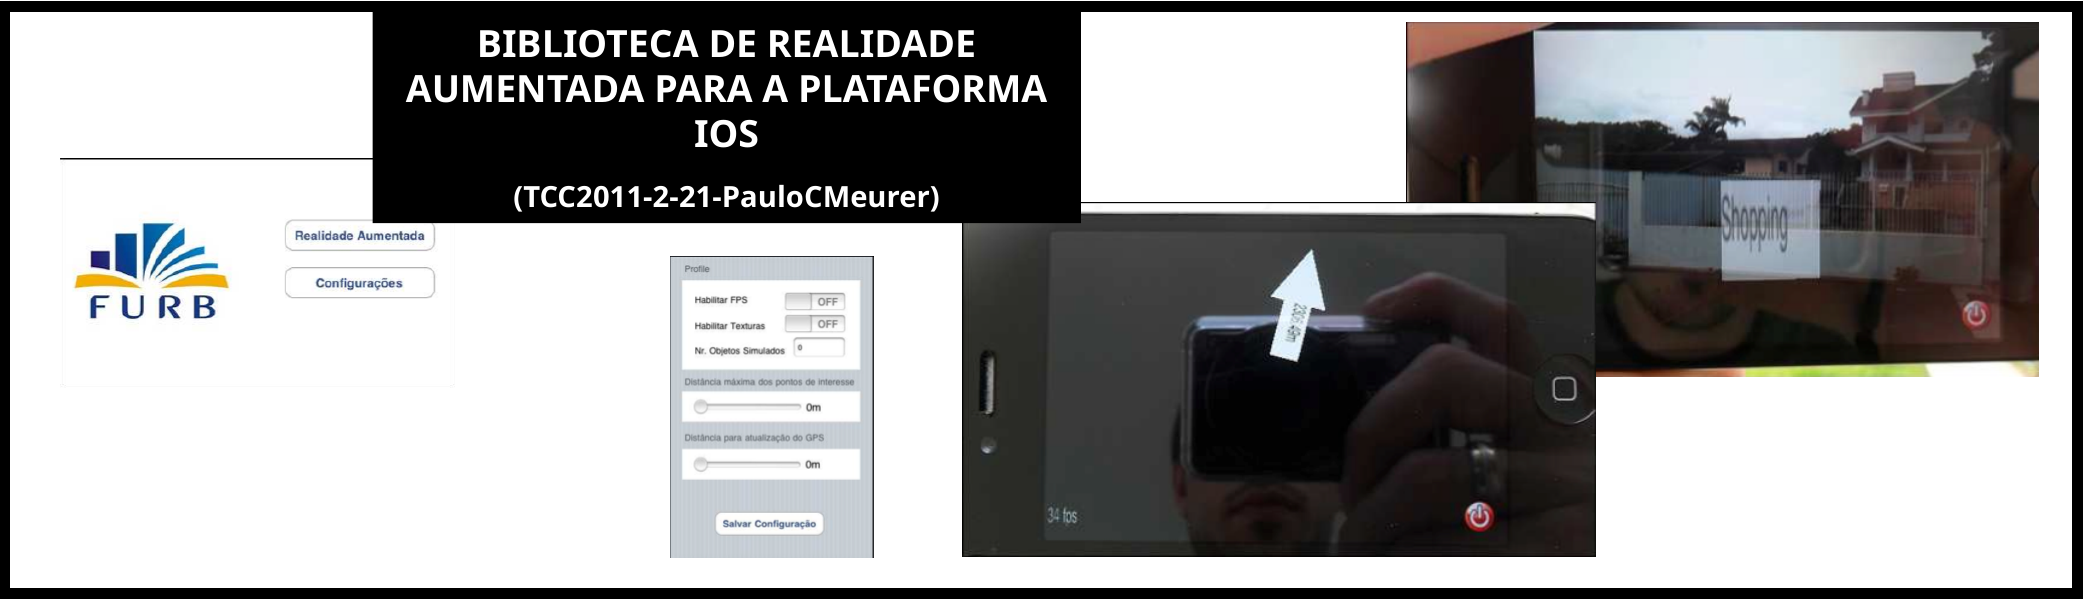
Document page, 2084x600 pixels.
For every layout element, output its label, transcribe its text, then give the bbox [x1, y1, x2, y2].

picture [670, 255, 876, 558]
table_header [10, 12, 2072, 588]
picture [60, 158, 455, 388]
picture [962, 22, 2039, 557]
text_box BIBLIOTECA DE REALIDADE AUMENTADA PARA A PLATAFORMA IOS (TCC2011-2-21-PauloCMeurer) [372, 10, 1081, 224]
